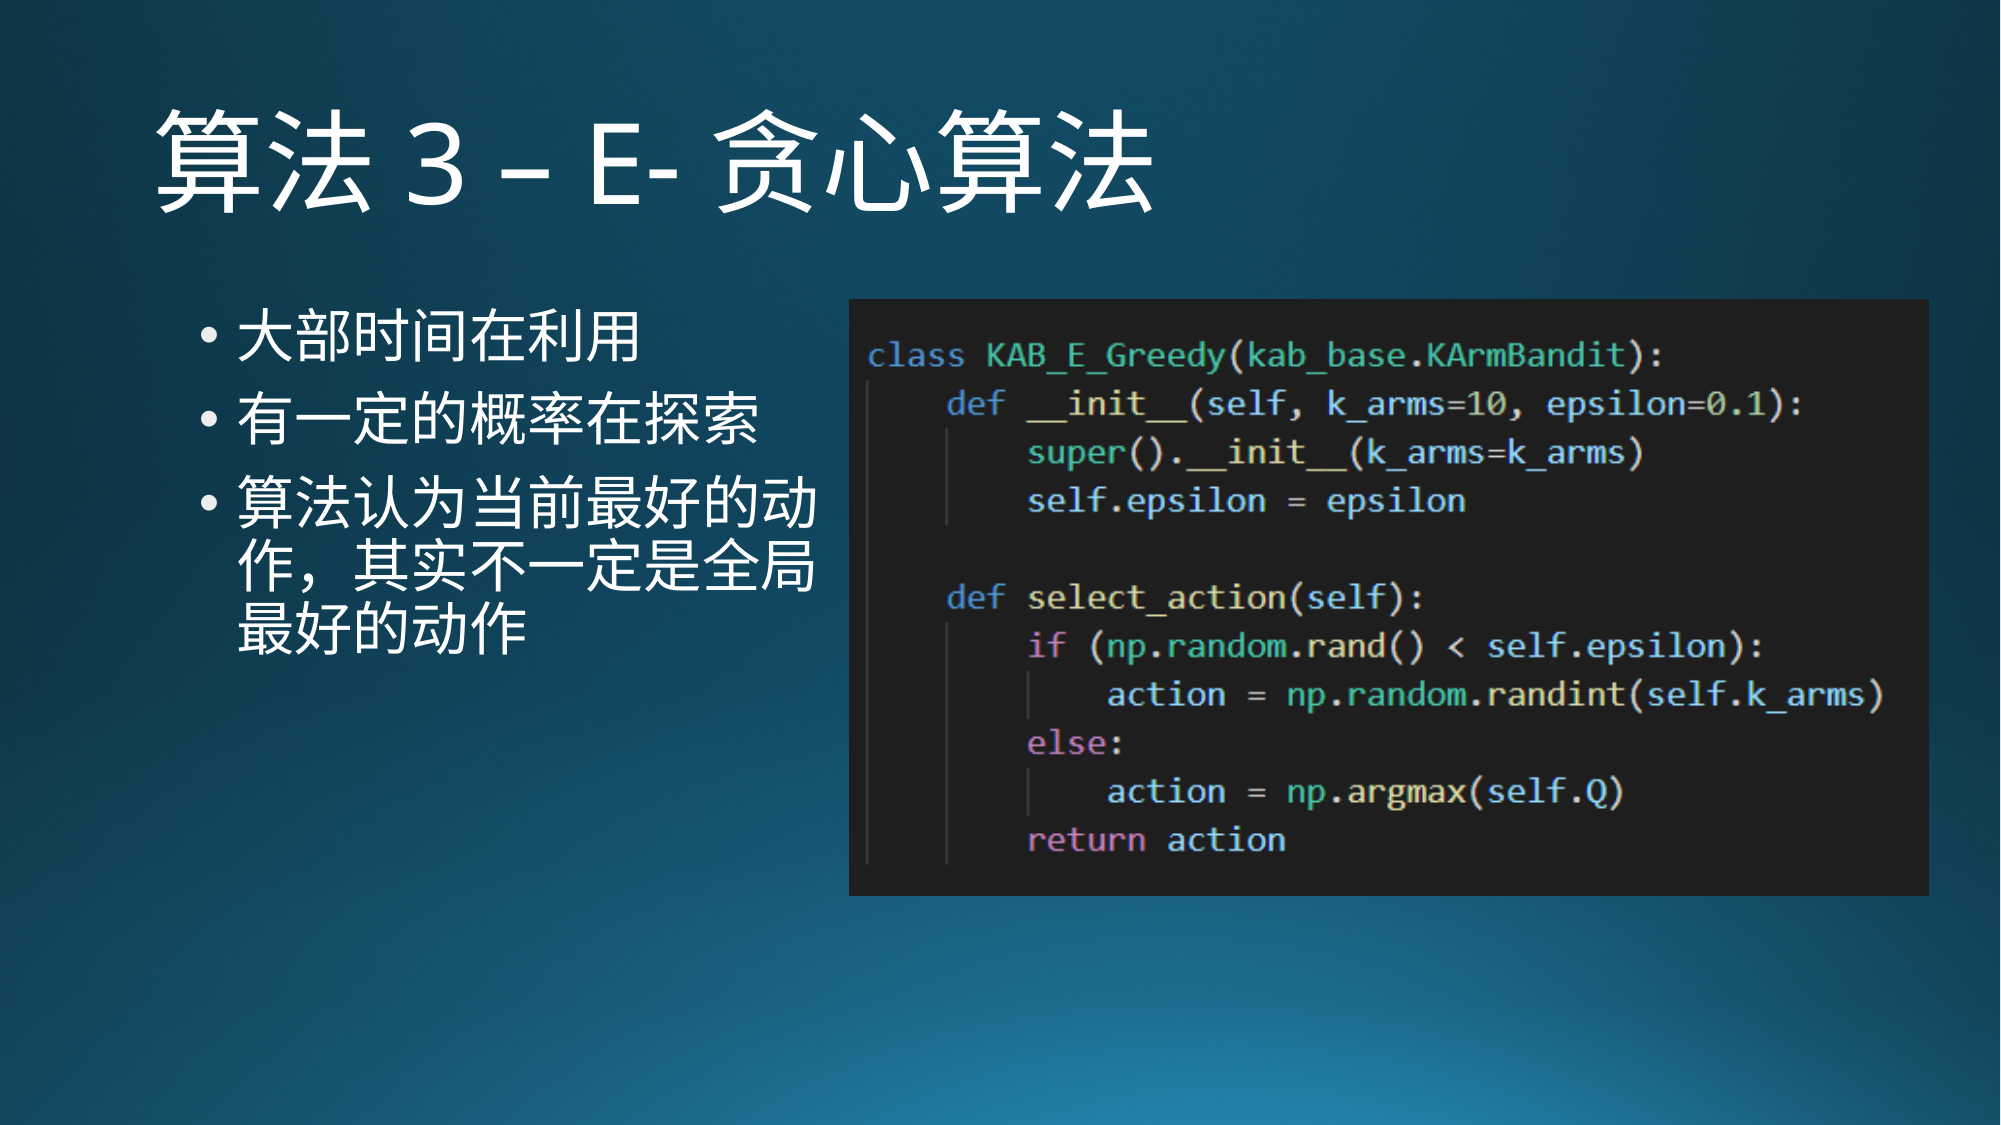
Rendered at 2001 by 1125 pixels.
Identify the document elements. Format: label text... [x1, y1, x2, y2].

title 算法3 – E-贪心算法 [137, 59, 1863, 278]
picture [0, 0, 2001, 1125]
list 大部时间在利用 有一定的概率在探索 算法认为当前最好的动作，其实不一定是全局最好的动作 [183, 299, 850, 1014]
